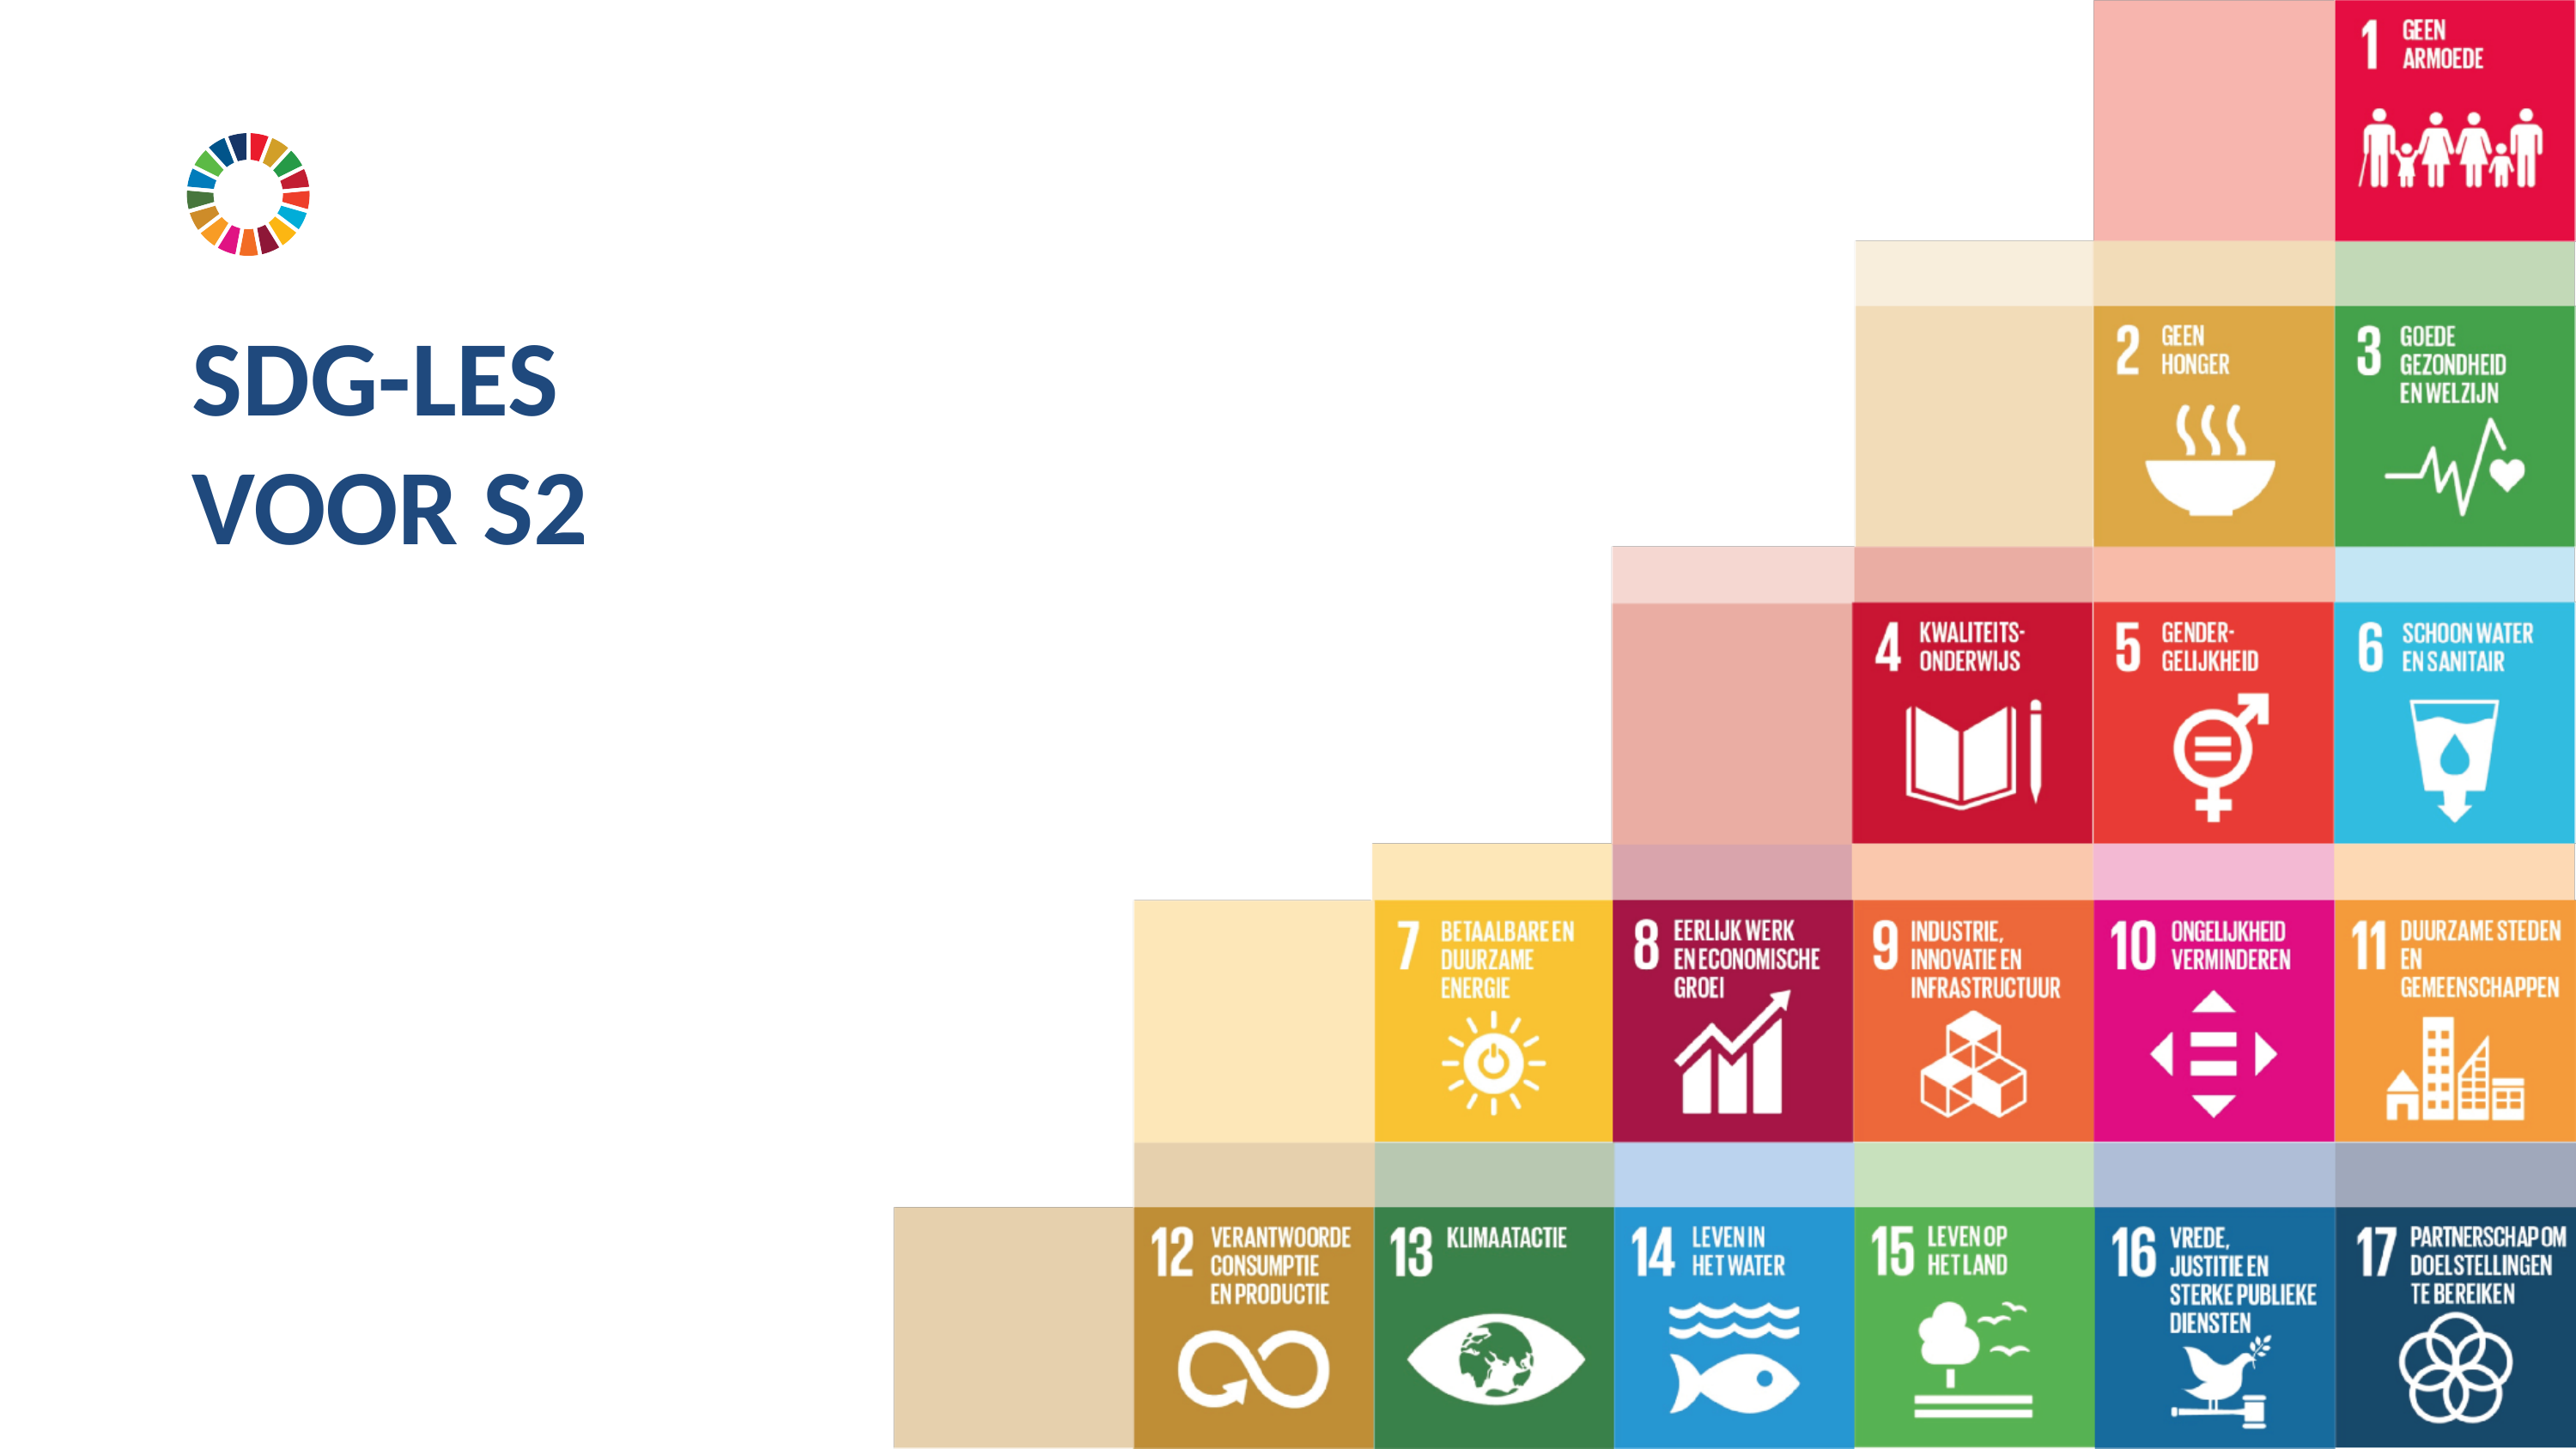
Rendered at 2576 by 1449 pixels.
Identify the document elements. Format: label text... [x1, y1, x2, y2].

picture [432, 0, 2576, 1449]
text_box SDG-LES VOOR S2 [179, 295, 427, 579]
picture [184, 130, 313, 259]
